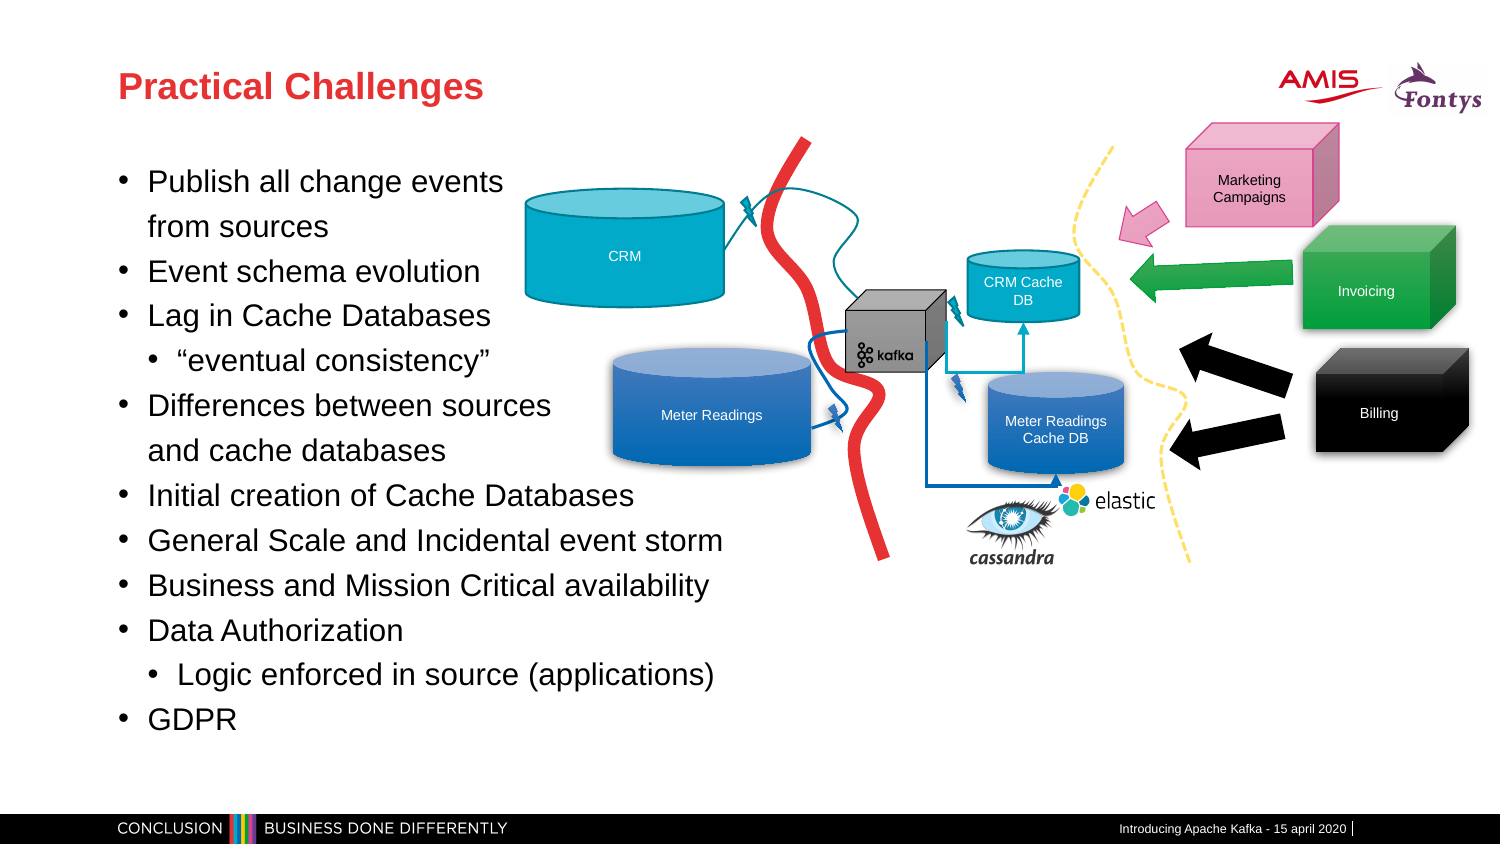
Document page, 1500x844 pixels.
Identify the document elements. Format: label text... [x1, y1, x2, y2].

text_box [525, 122, 1469, 566]
title Practical Challenges [118, 47, 1205, 130]
footer Introducing Apache Kafka - 15 april 2020 [814, 820, 1347, 839]
picture [239, 814, 1500, 844]
picture [1205, 58, 1489, 116]
list Publish all change events from sources Event schema evolution Lag in Cache Databases “eventual consistency” Differences between sources and cache databases Initial creation of Cache Databases General Scale and Incidental event storm Business and Mission Critical availability Data Authorization Logic enforced in source (applications) GDPR [118, 153, 1205, 774]
picture [0, 814, 236, 844]
